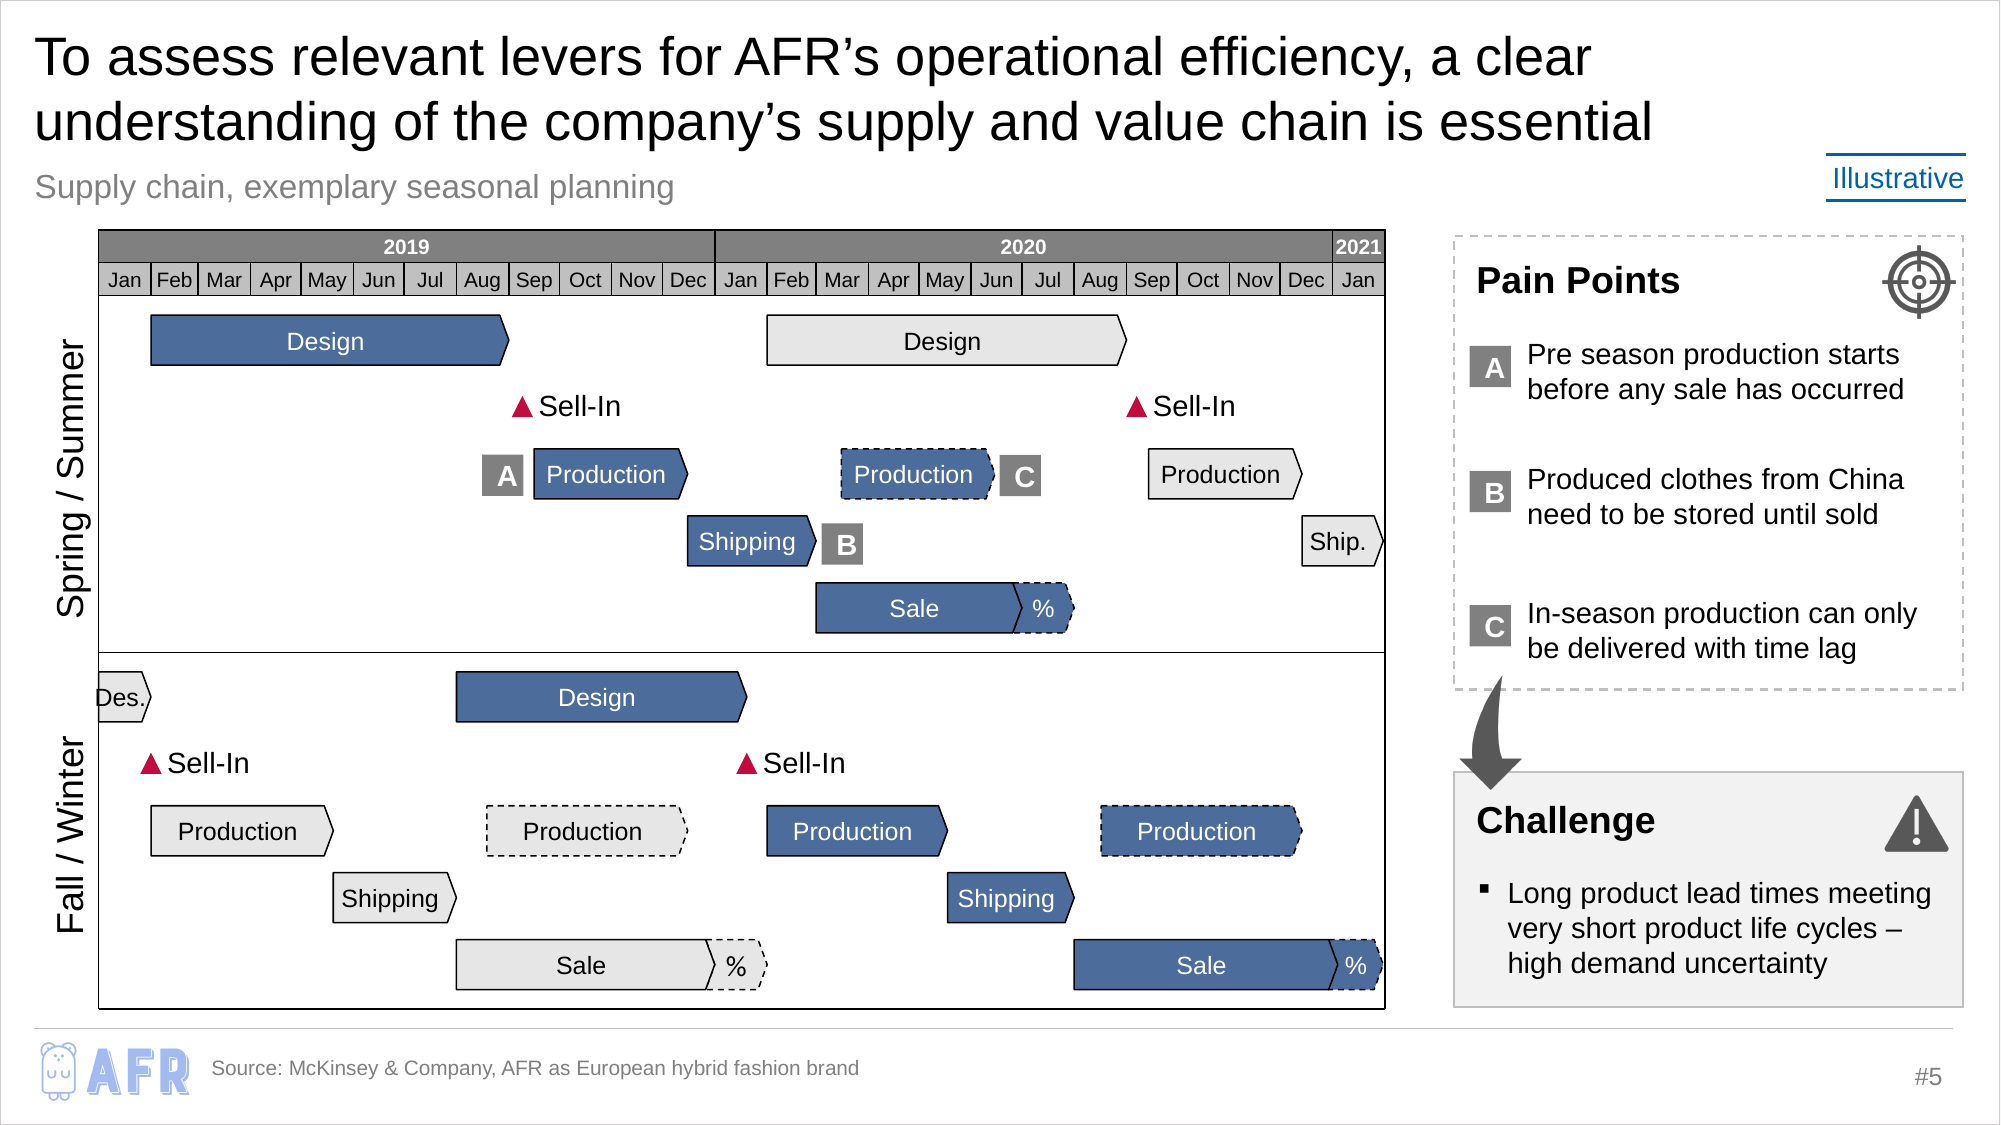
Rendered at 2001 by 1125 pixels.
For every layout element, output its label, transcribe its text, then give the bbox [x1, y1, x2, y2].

text_box Mar [815, 262, 867, 295]
text_box C [1469, 604, 1511, 647]
text_box 2020 [714, 229, 1331, 262]
text_box Spring / Summer [38, 323, 98, 635]
text_box May [300, 262, 353, 295]
text_box Oct [558, 262, 611, 295]
text_box Design [767, 315, 1127, 366]
text_box Design [456, 671, 747, 722]
text_box Apr [867, 262, 918, 295]
text_box A [481, 454, 524, 497]
text_box Production [1101, 805, 1303, 856]
text_box Shipping [947, 872, 1075, 923]
text_box A [1469, 345, 1511, 388]
text_box B [821, 522, 864, 566]
text_box [735, 752, 758, 775]
text_box [1125, 395, 1148, 418]
text_box Pre season production starts before any sale has occurred [1511, 327, 1959, 395]
text_box Apr [249, 262, 300, 295]
text_box Pain Points [1461, 247, 1792, 312]
text_box % [1013, 582, 1075, 633]
text_box Aug [1073, 262, 1125, 295]
text_box Challenge [1461, 788, 1881, 852]
text_box Jul [403, 262, 455, 295]
text_box Aug [455, 262, 508, 295]
text_box Dec [1279, 262, 1331, 295]
text_box Sell-In [762, 748, 846, 780]
text_box Des. [99, 671, 151, 722]
text_box Oct [1176, 262, 1229, 295]
text_box Sell-In [167, 748, 250, 780]
text_box % [706, 939, 768, 990]
text_box Sep [1125, 262, 1176, 295]
text_box Jun [970, 262, 1021, 295]
text_box Fall / Winter [38, 720, 98, 951]
text_box Production [1148, 448, 1303, 499]
text_box To assess relevant levers for AFR’s operational efficiency, a clear understanding of the company’s supply and value chain is essential [34, 13, 1954, 158]
text_box Sep [508, 262, 558, 295]
text_box Ship. [1302, 515, 1384, 566]
text_box Nov [611, 262, 661, 295]
text_box Design [151, 315, 509, 366]
text_box Production [534, 448, 688, 499]
text_box Shipping [687, 515, 817, 566]
text_box Production [841, 448, 996, 499]
text_box Production [767, 805, 948, 856]
text_box Sale [816, 582, 1022, 633]
text_box Jan [98, 262, 150, 295]
text_box Jun [353, 262, 403, 295]
text_box Feb [150, 262, 197, 295]
text_box Sell-In [1152, 391, 1236, 423]
text_box C [998, 454, 1042, 497]
text_box Dec [661, 262, 714, 295]
picture [36, 1040, 192, 1104]
picture [1881, 788, 1952, 859]
text_box [139, 752, 163, 775]
text_box Production [151, 805, 334, 856]
text_box Feb [766, 262, 815, 295]
text_box Long product lead times meeting very short product life cycles – high demand uncertainty [1462, 866, 1951, 997]
picture [1428, 670, 1553, 795]
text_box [1825, 154, 1966, 201]
text_box [511, 395, 534, 418]
text_box Shipping [333, 872, 457, 923]
text_box Jul [1021, 262, 1073, 295]
text_box [1453, 235, 1964, 691]
text_box Sale [1074, 939, 1338, 990]
text_box Sell-In [538, 391, 621, 423]
text_box [99, 433, 1384, 508]
footer #5 [1856, 1054, 1958, 1097]
text_box In-season production can only be delivered with time lag [1511, 586, 1936, 654]
text_box [99, 381, 1384, 433]
text_box % [1329, 939, 1384, 990]
text_box Mar [197, 262, 249, 295]
text_box B [1469, 470, 1511, 513]
text_box Produced clothes from China need to be stored until sold [1511, 452, 1964, 520]
text_box Jan [1331, 262, 1386, 295]
text_box Nov [1229, 262, 1279, 295]
text_box 2019 [98, 229, 714, 262]
text_box May [918, 262, 970, 295]
text_box Production [486, 805, 688, 856]
text_box [1453, 771, 1964, 1008]
text_box 2021 [1331, 229, 1386, 262]
text_box Sale [456, 939, 715, 990]
text_box Jan [714, 262, 766, 295]
picture [1876, 239, 1962, 325]
text_box Source: McKinsey & Company, AFR as European hybrid fashion brand [211, 1047, 1888, 1087]
text_box [99, 930, 1384, 1008]
text_box Supply chain, exemplary seasonal planning [34, 158, 1954, 213]
